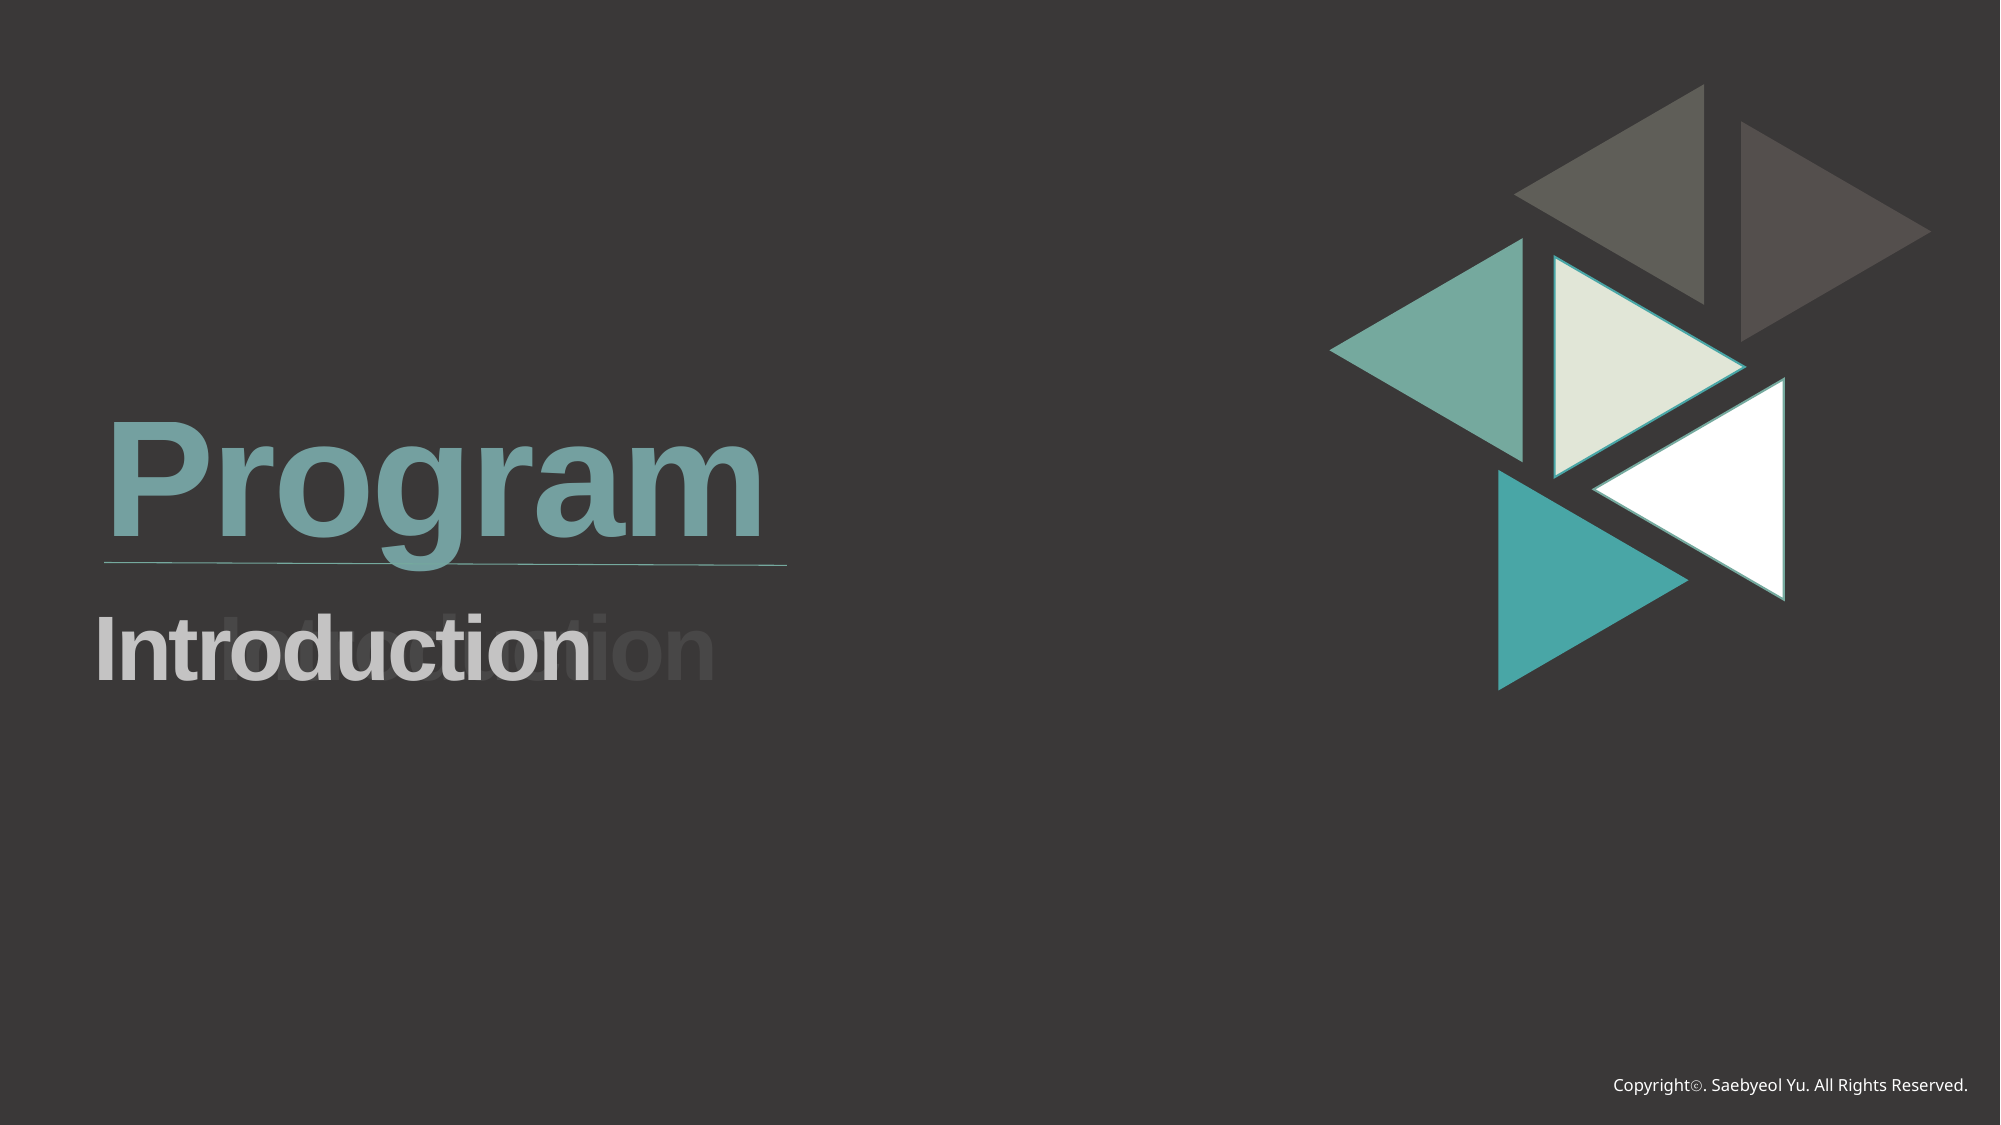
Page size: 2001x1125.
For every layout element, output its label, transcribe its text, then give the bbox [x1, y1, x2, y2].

text_box Copyrightⓒ. Saebyeol Yu. All Rights Reserved. [1598, 1067, 1984, 1102]
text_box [1331, 84, 1932, 691]
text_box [86, 362, 787, 708]
